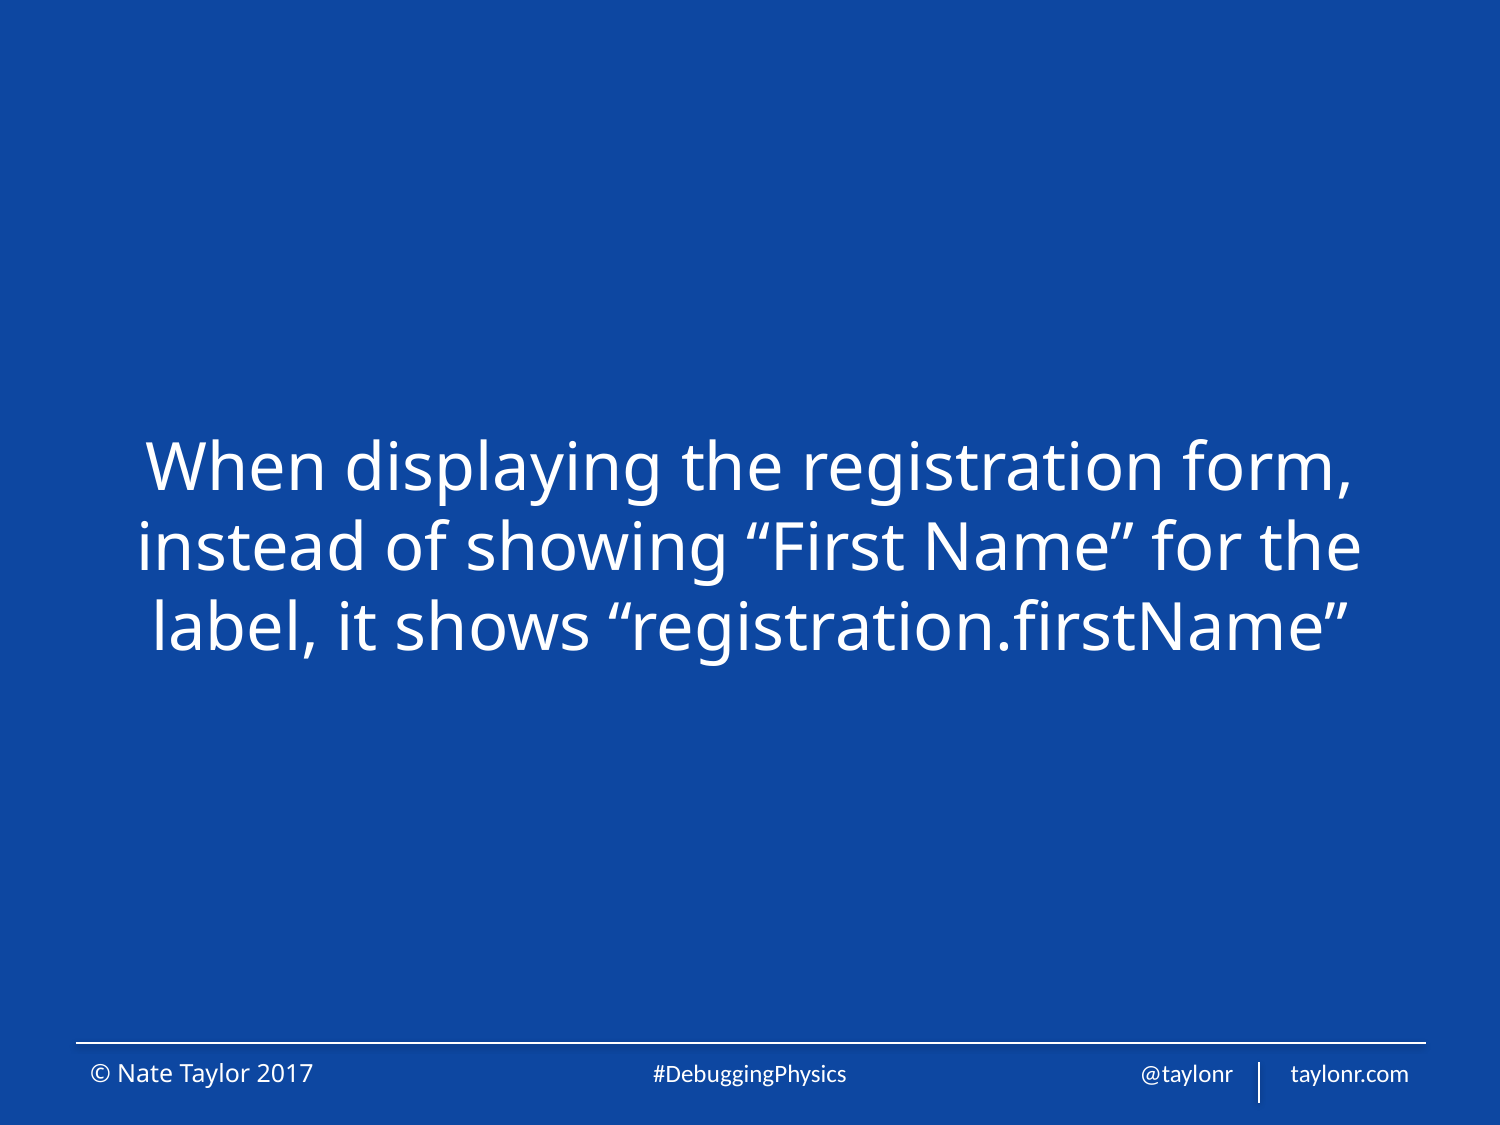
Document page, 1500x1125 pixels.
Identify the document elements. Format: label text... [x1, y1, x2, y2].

slide_number @taylonr taylonr.com [1074, 1042, 1425, 1103]
footer #DebuggingPhysics [496, 1042, 1004, 1103]
title When displaying the registration form, instead of showing “First Name” for the label, it shows “registration.firstName” [75, 64, 1426, 1024]
slide_number © Nate Taylor 2017 [75, 1042, 425, 1103]
